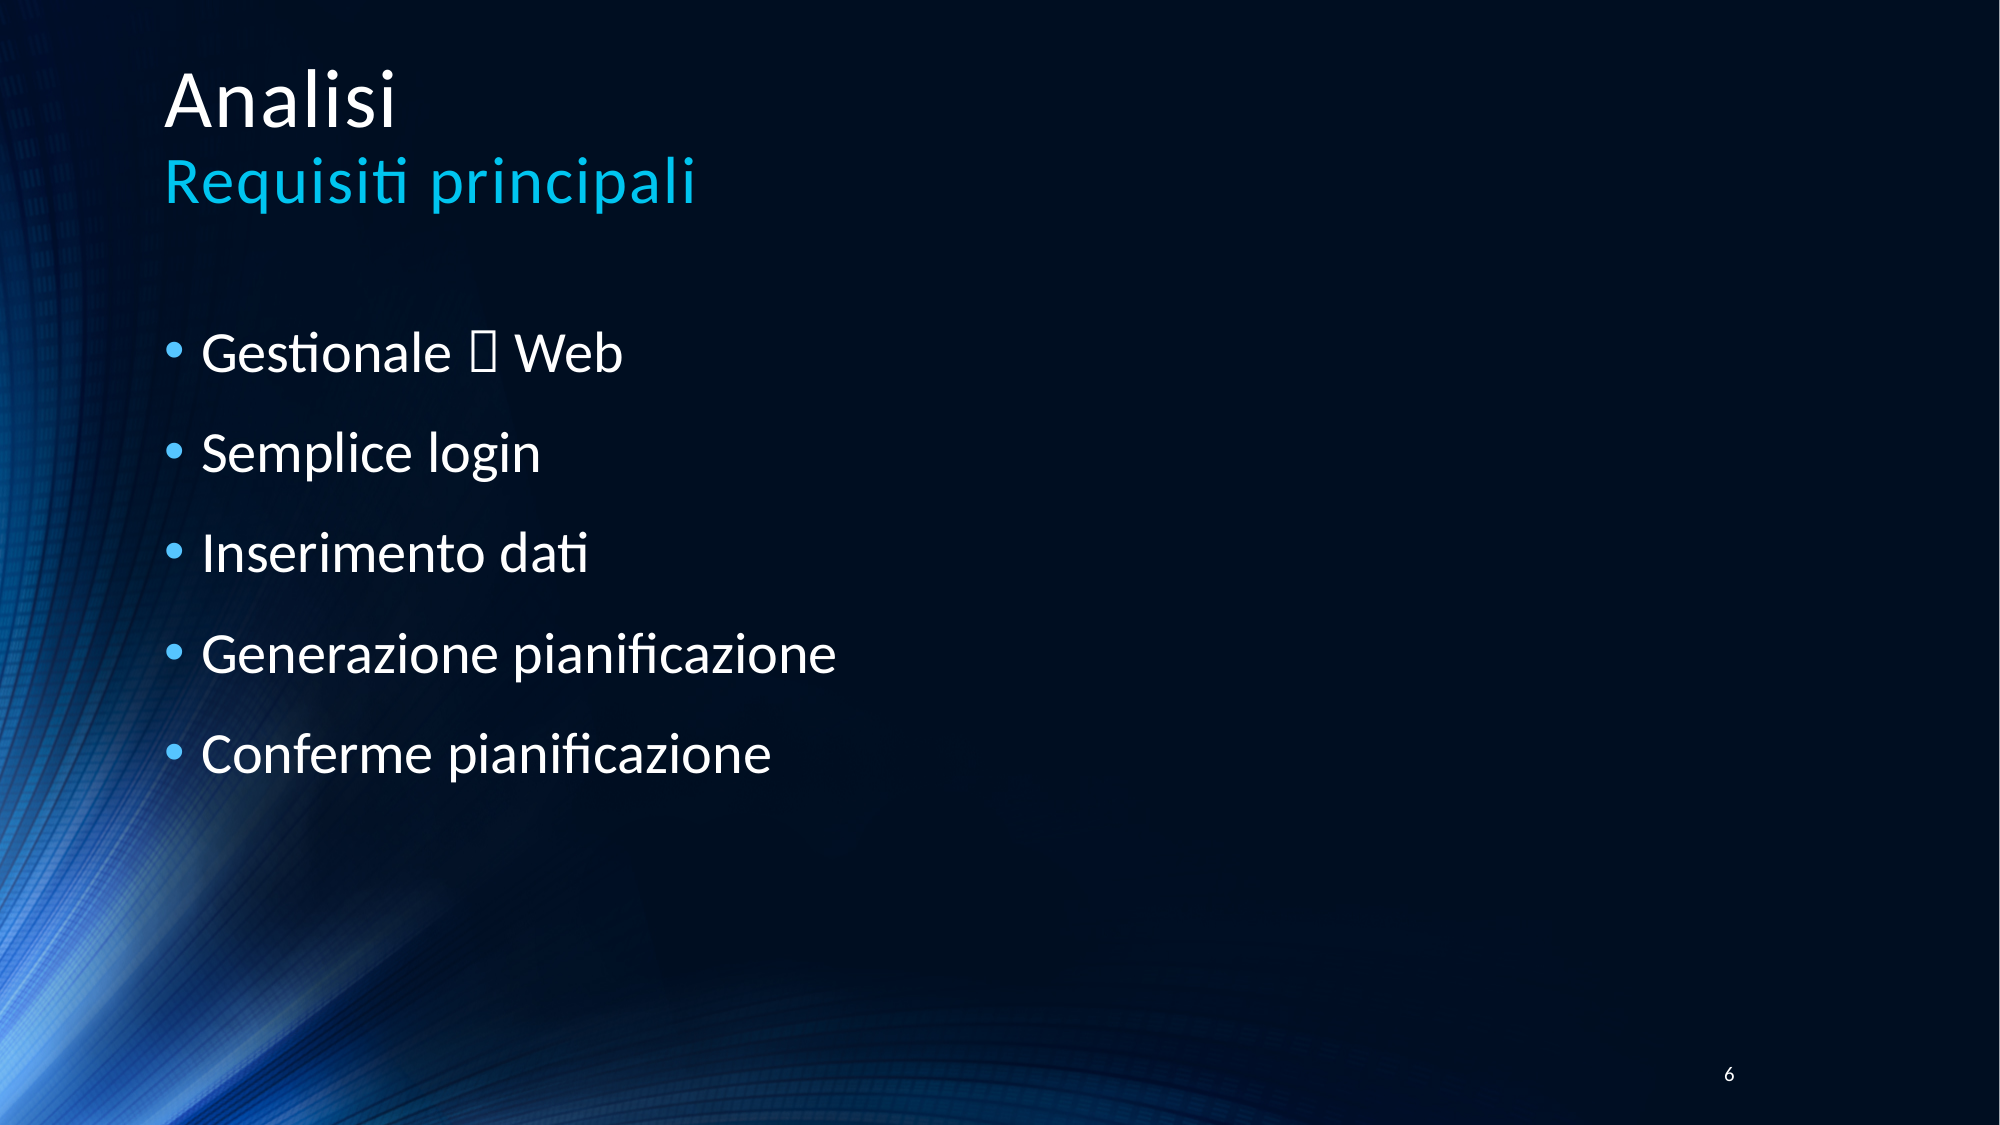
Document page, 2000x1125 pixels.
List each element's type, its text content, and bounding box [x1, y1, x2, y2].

slide_number 6 [1612, 1050, 1750, 1096]
list Gestionale  Web Semplice login Inserimento dati Generazione pianificazione Conferme pianificazione [149, 314, 1718, 990]
title Analisi Requisiti principali [149, 0, 1650, 225]
picture [0, 0, 2000, 1125]
